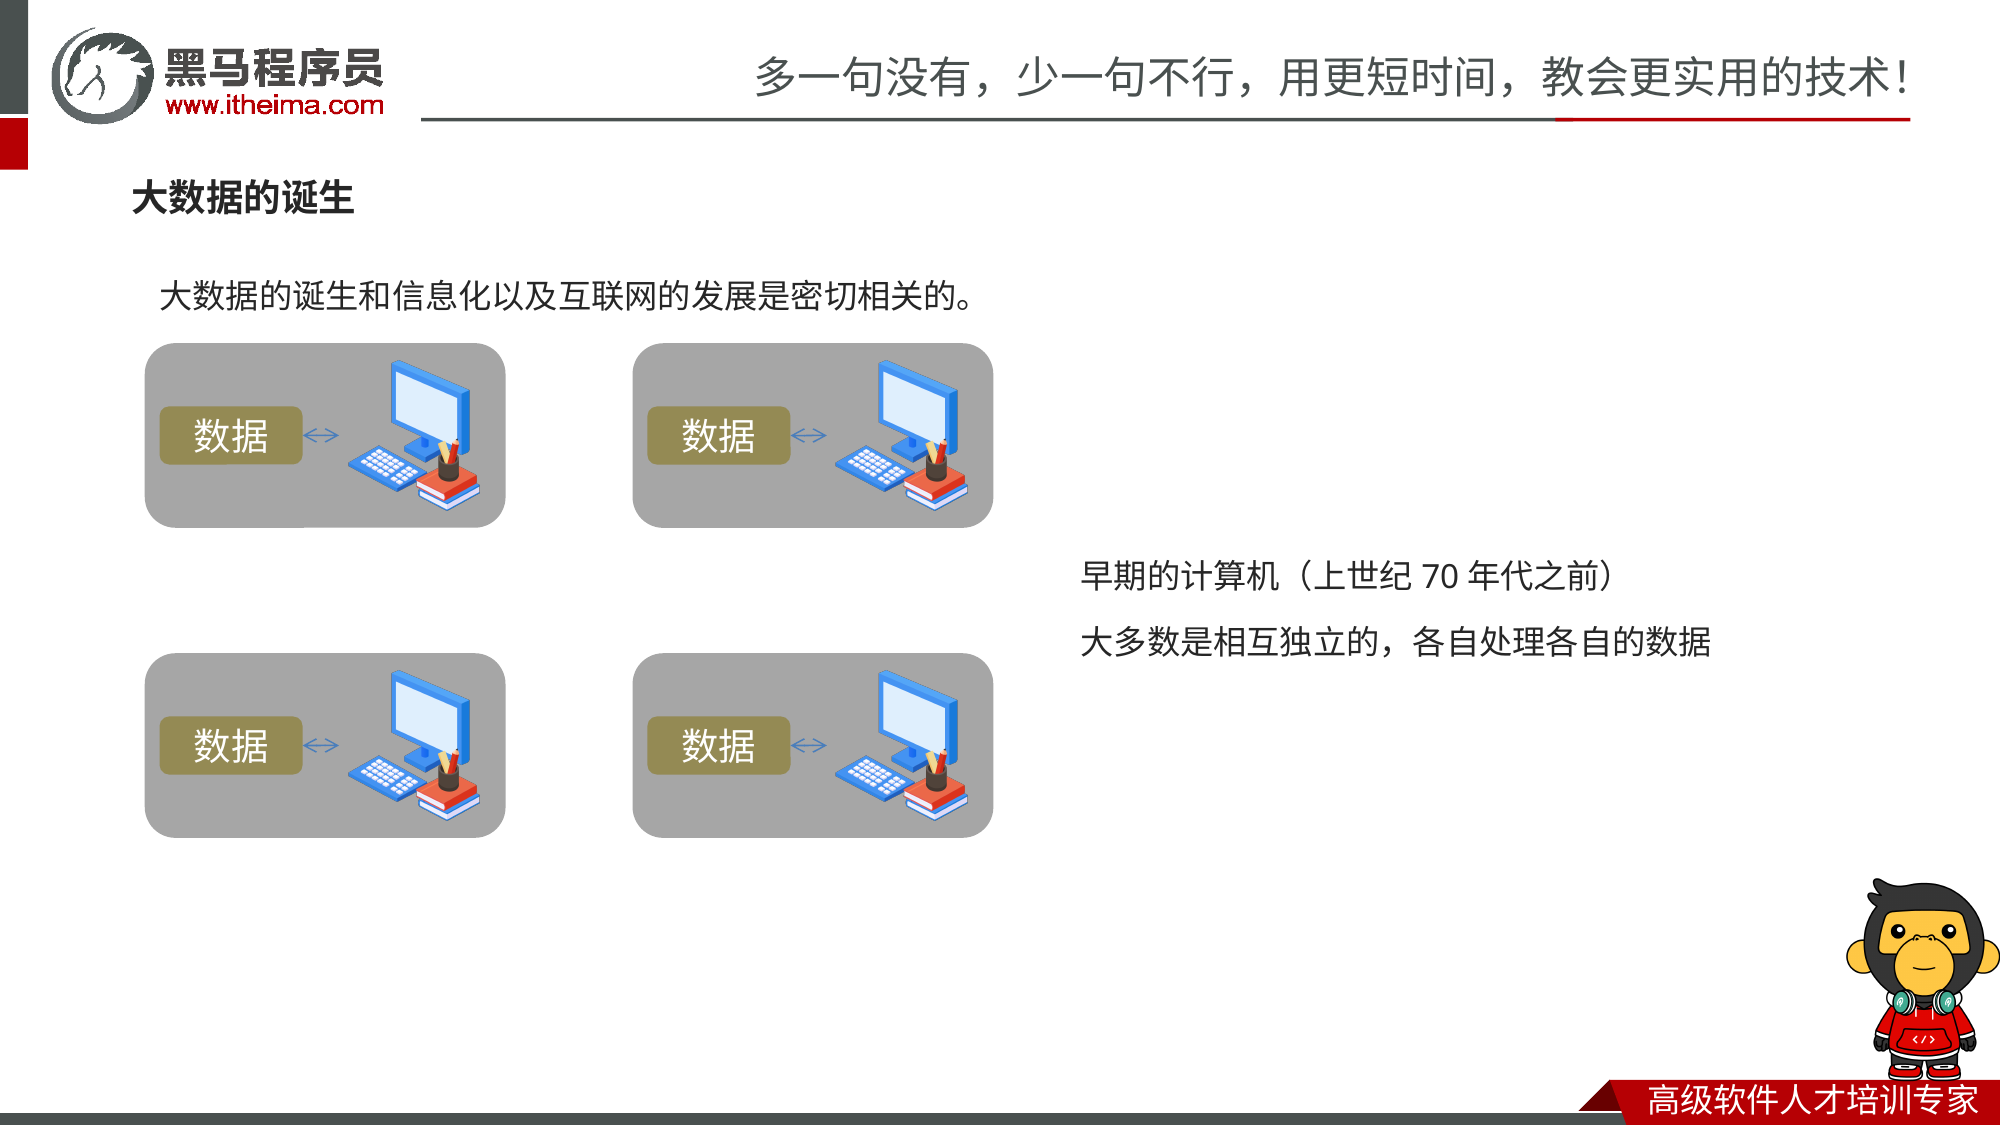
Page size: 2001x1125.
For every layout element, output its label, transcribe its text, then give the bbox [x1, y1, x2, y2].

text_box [632, 342, 994, 528]
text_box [632, 652, 994, 838]
picture [1819, 869, 2000, 1089]
list 大数据的诞生 [116, 154, 1872, 239]
picture [50, 26, 384, 125]
text_box 大数据的诞生和信息化以及互联网的发展是密切相关的。 [144, 248, 1316, 334]
text_box 早期的计算机（上世纪70年代之前） 大多数是相互独立的，各自处理各自的数据 [1065, 527, 1799, 799]
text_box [144, 652, 506, 838]
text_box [144, 342, 506, 528]
